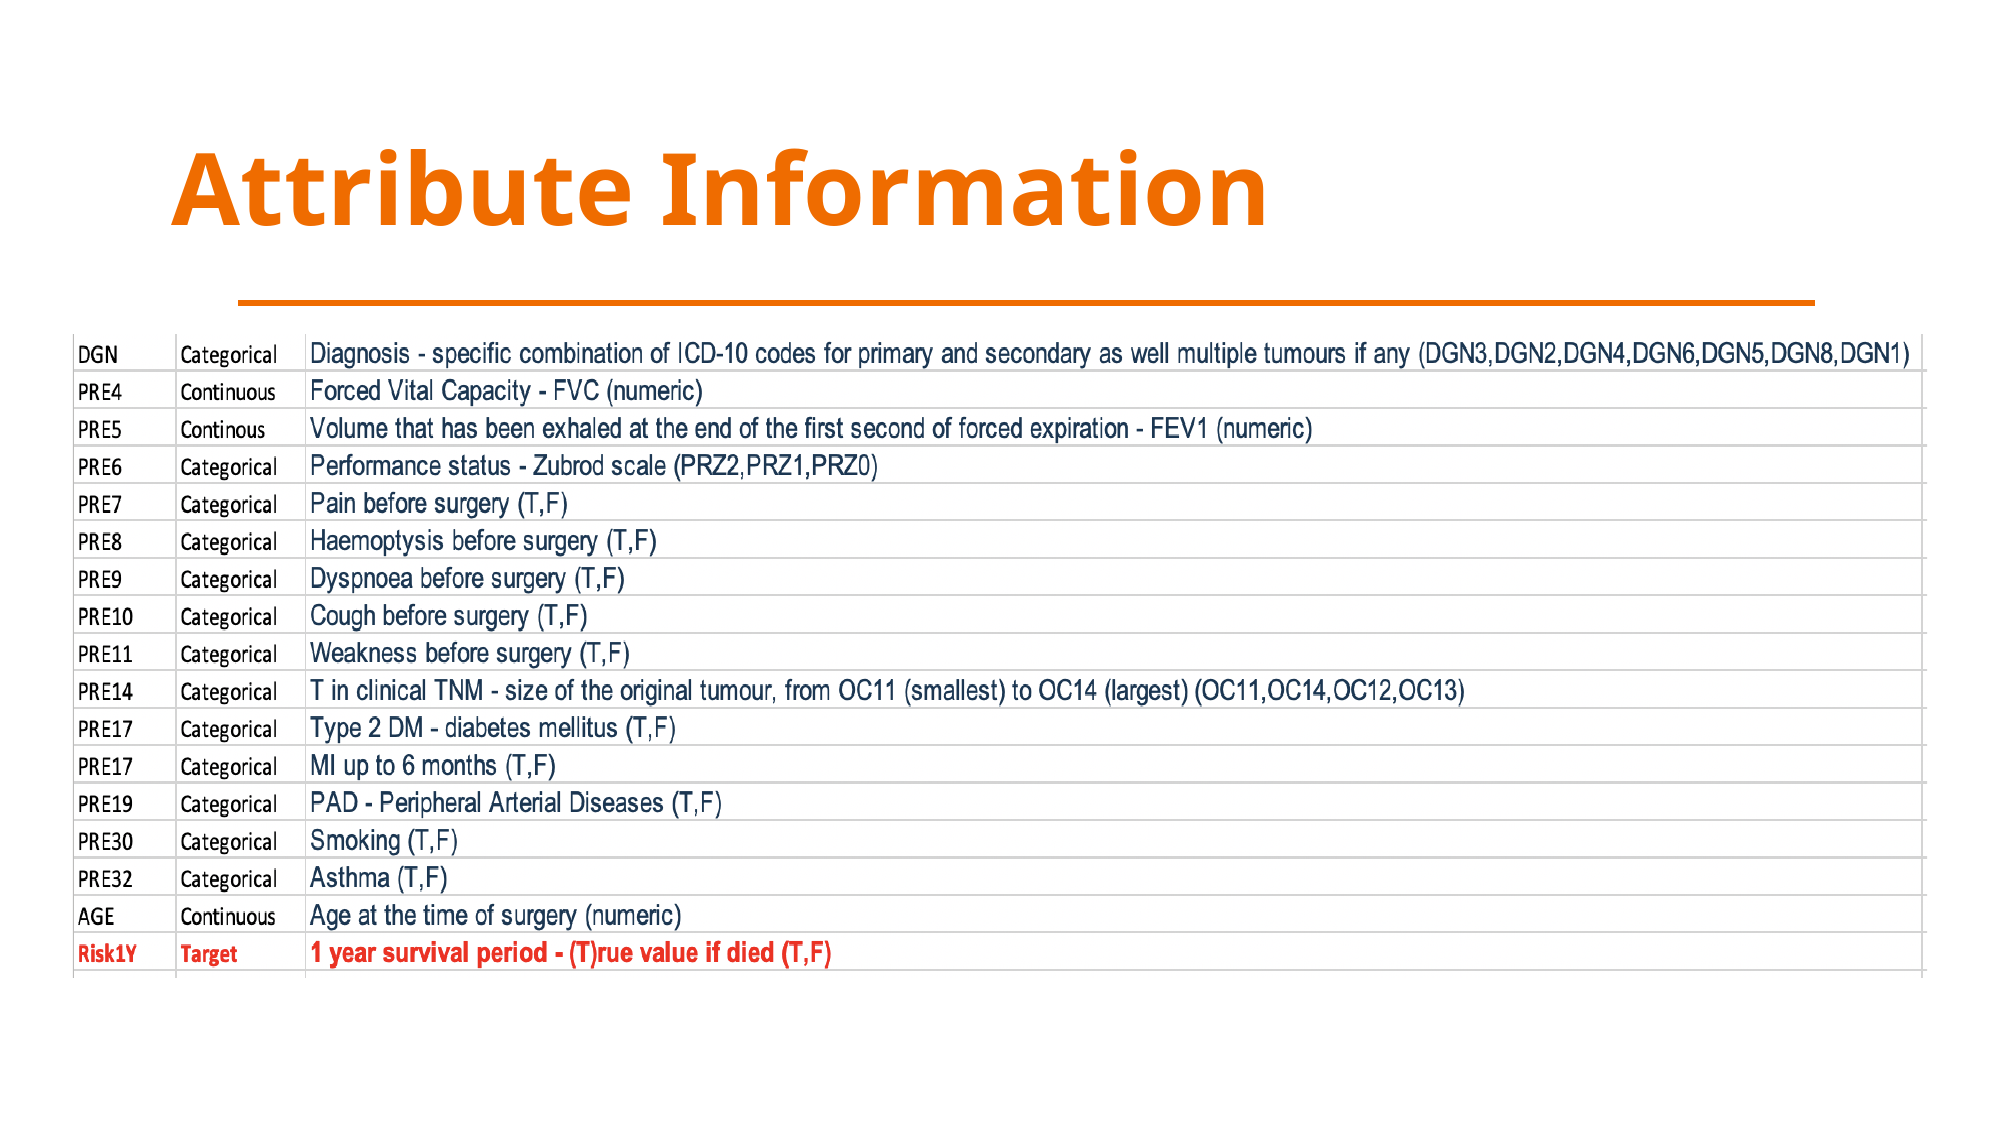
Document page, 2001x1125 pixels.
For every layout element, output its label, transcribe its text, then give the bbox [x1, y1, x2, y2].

title Attribute Information [156, 131, 1733, 262]
picture [72, 334, 1928, 1051]
